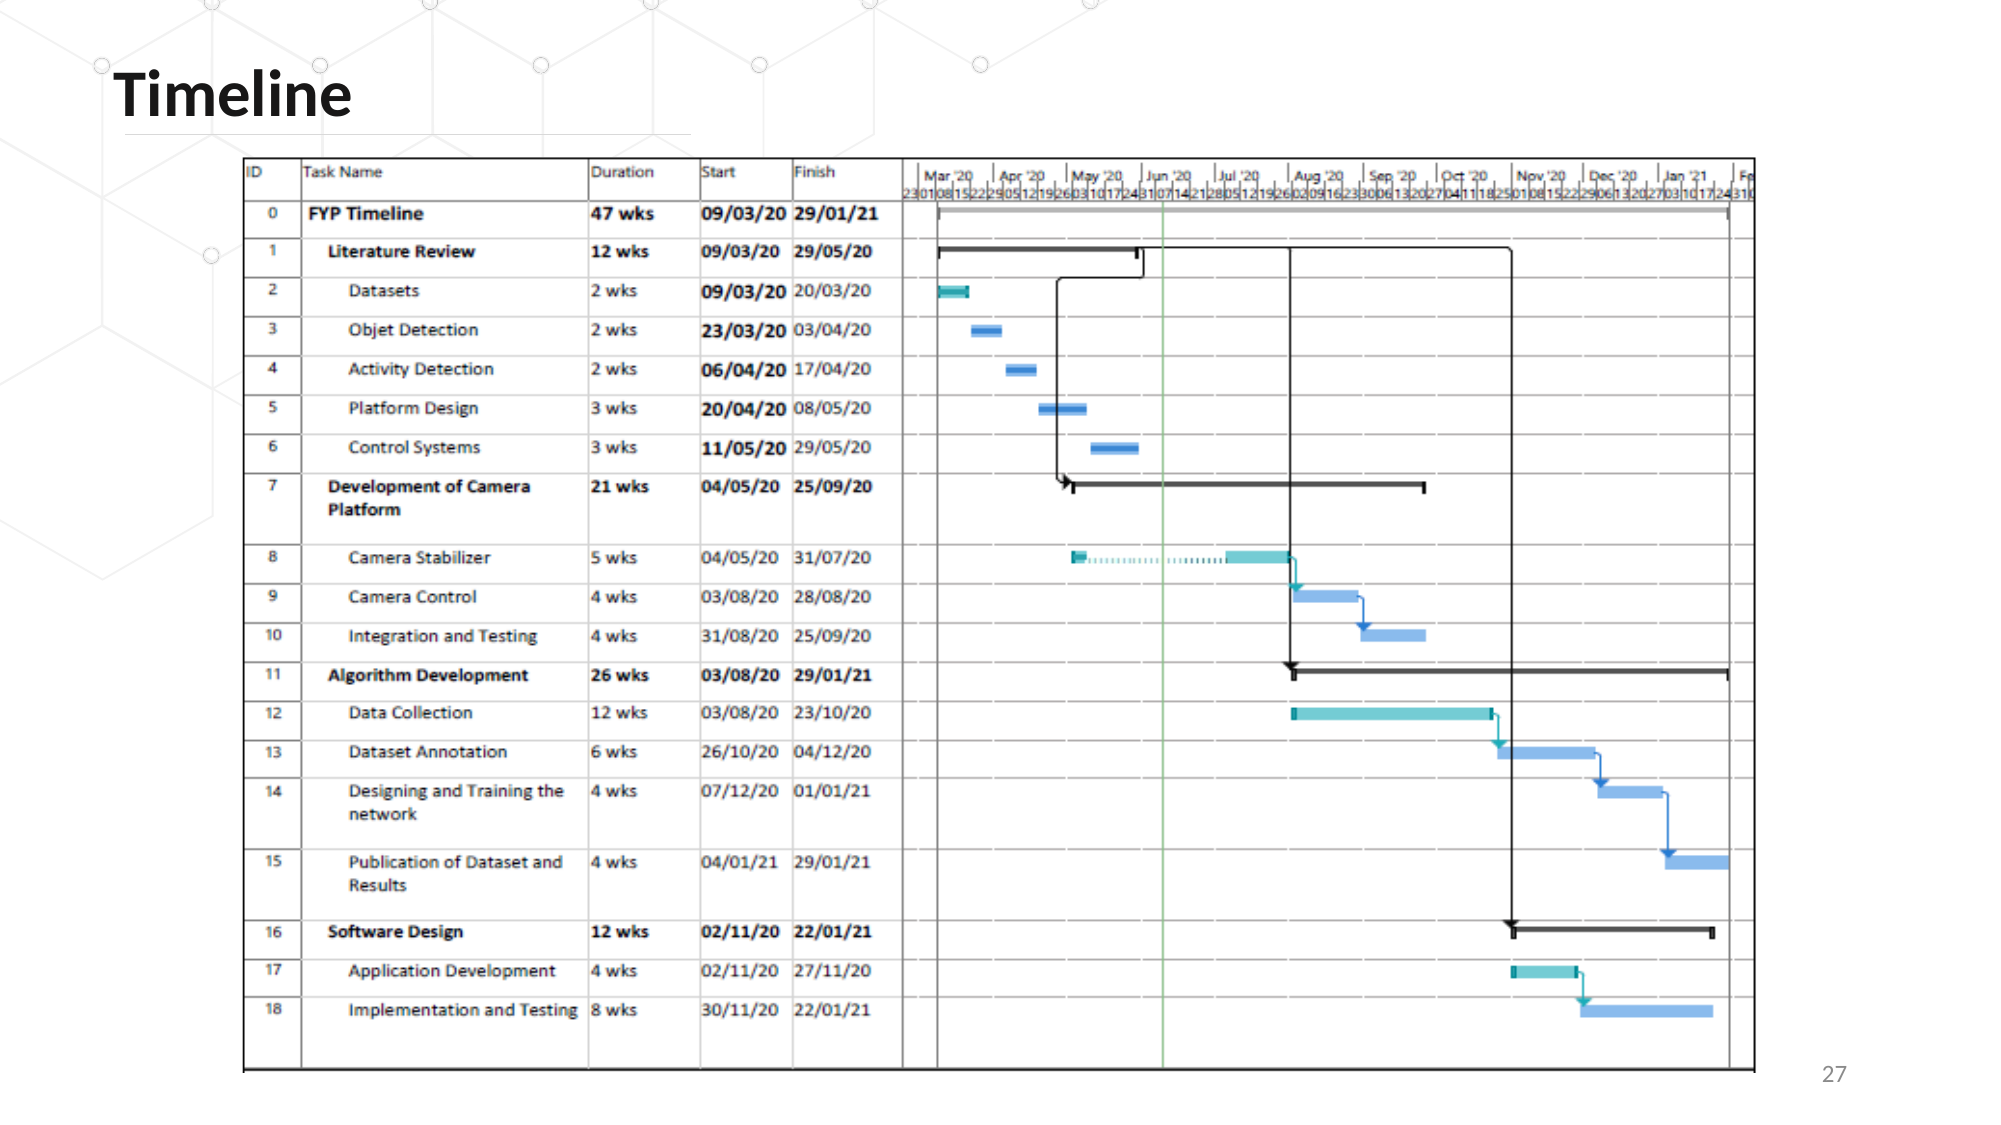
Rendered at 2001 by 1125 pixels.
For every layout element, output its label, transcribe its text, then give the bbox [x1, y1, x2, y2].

slide_number 27 [1412, 1042, 1863, 1103]
picture [242, 157, 1758, 1073]
text_box Timeline [98, 51, 1743, 144]
